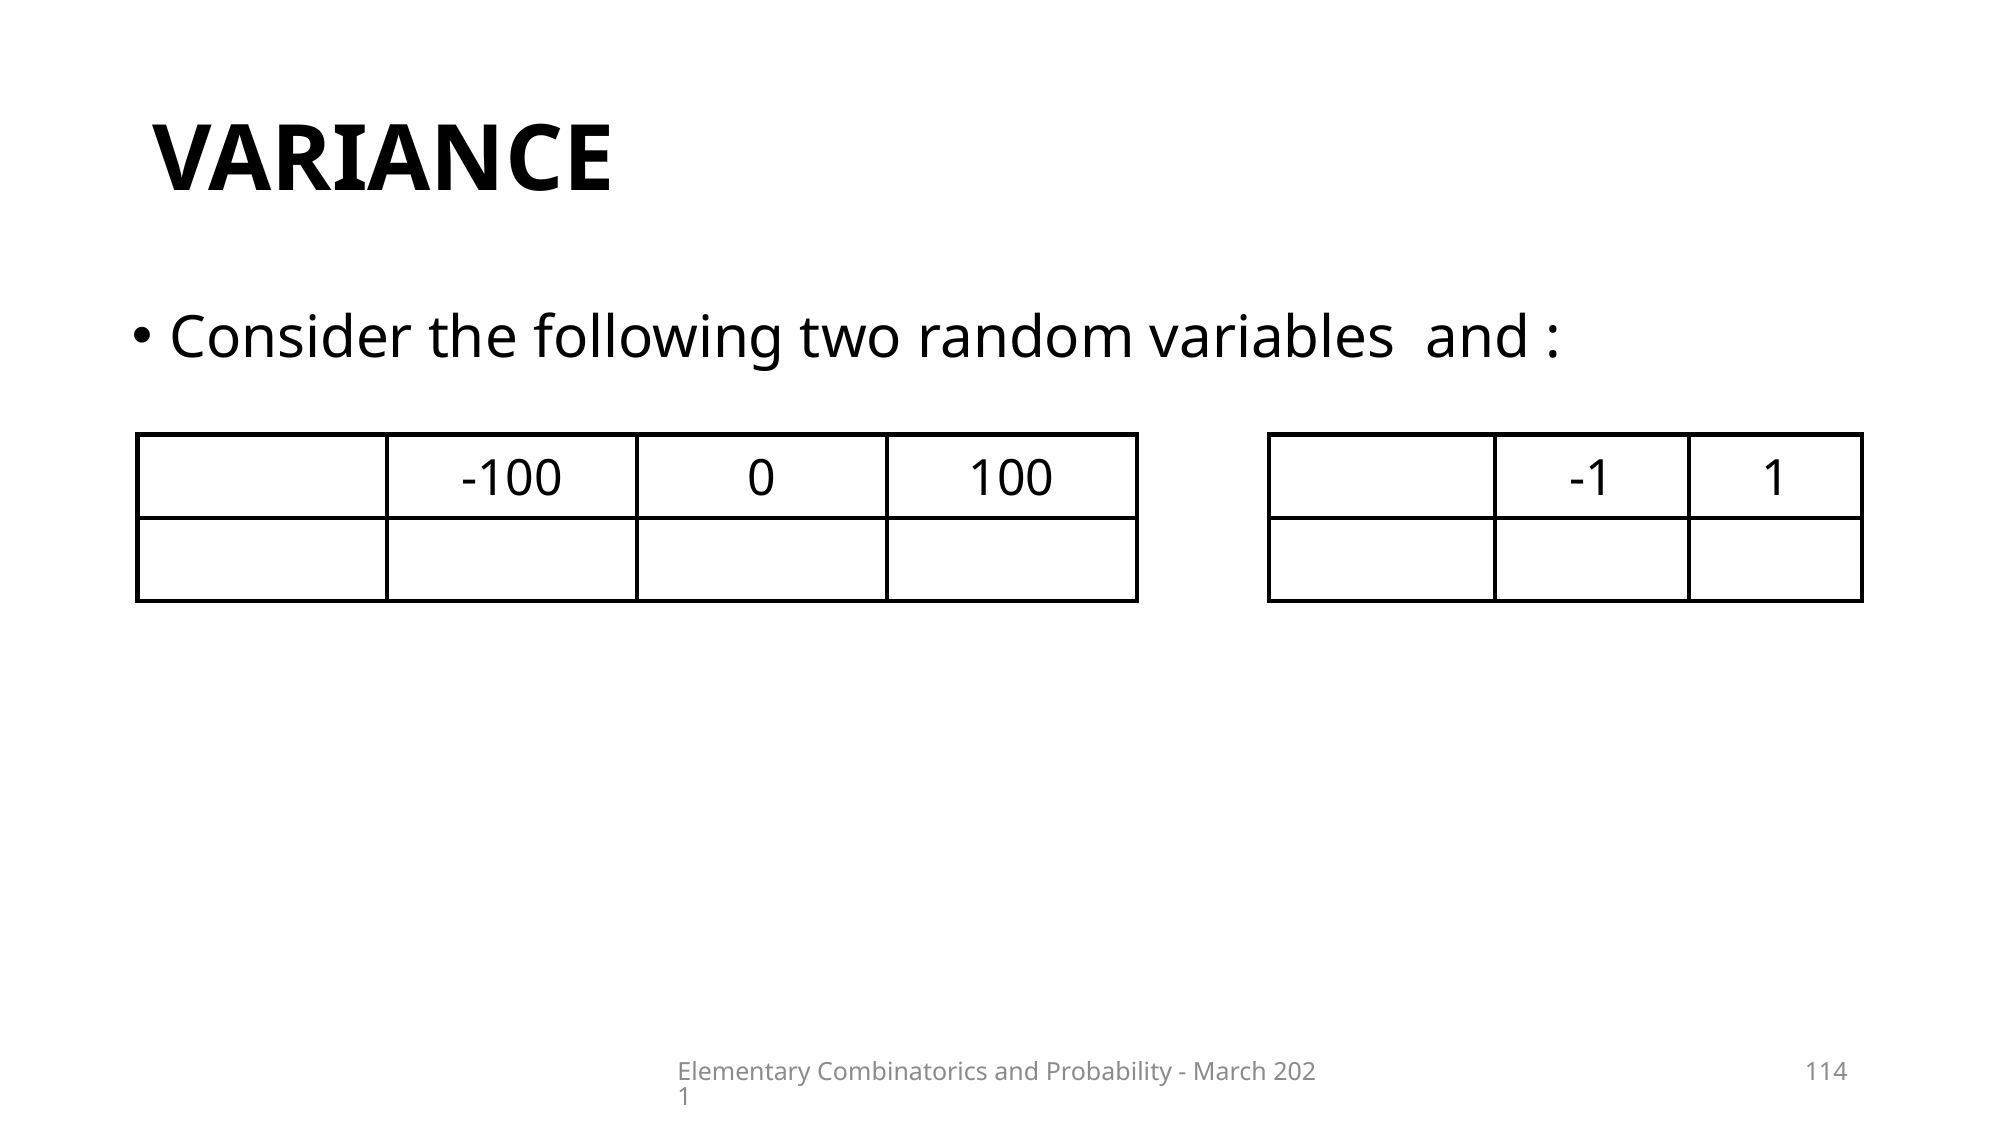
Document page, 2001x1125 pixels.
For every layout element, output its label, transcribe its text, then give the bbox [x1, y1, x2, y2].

title variance [137, 52, 1863, 270]
footer Elementary Combinatorics and Probability - March 2021 [662, 1042, 1338, 1103]
slide_number 114 [1412, 1042, 1863, 1103]
